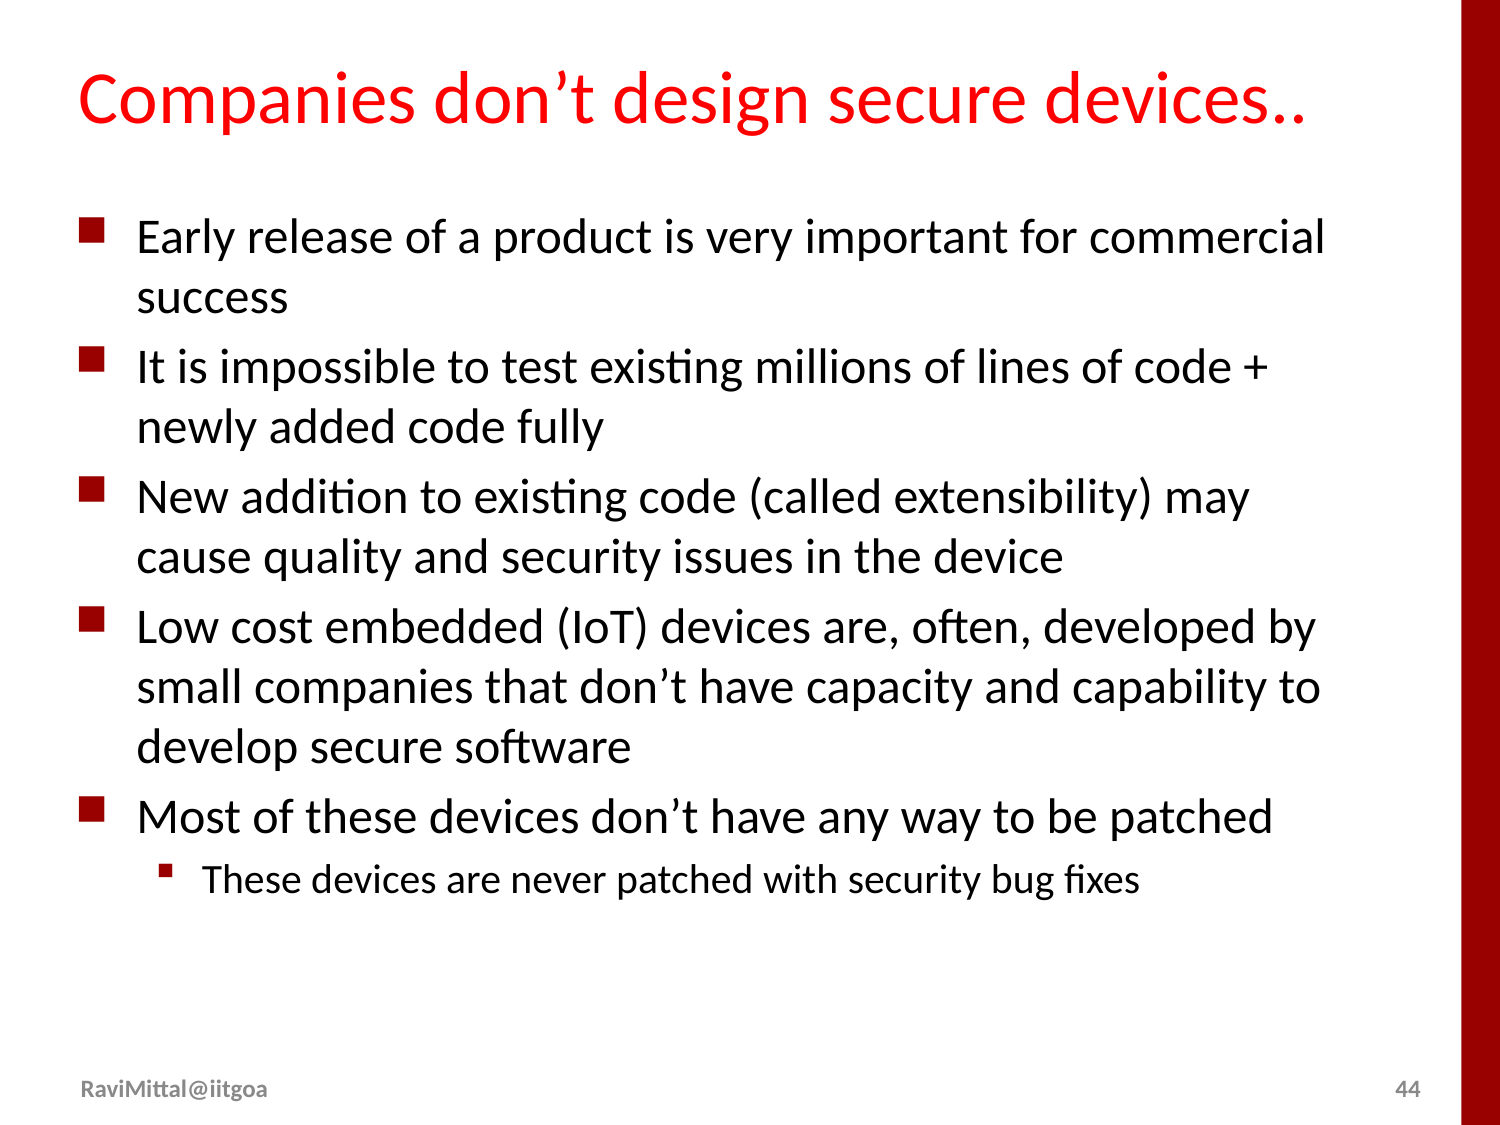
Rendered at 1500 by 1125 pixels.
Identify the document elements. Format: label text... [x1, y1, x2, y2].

title Companies don’t design secure devices.. [63, 30, 1424, 156]
text_box RaviMittal@iitgoa [65, 1057, 573, 1118]
list Early release of a product is very important for commercial success It is impossible to test existing millions of lines of code + newly added code fully New addition to existing code (called extensibility) may cause quality and security issues in the device Low cost embedded (IoT) devices are, often, developed by small companies that don’t have capacity and capability to develop secure software Most of these devices don’t have any way to be patched These devices are never patched with security bug fixes [65, 196, 1361, 1047]
